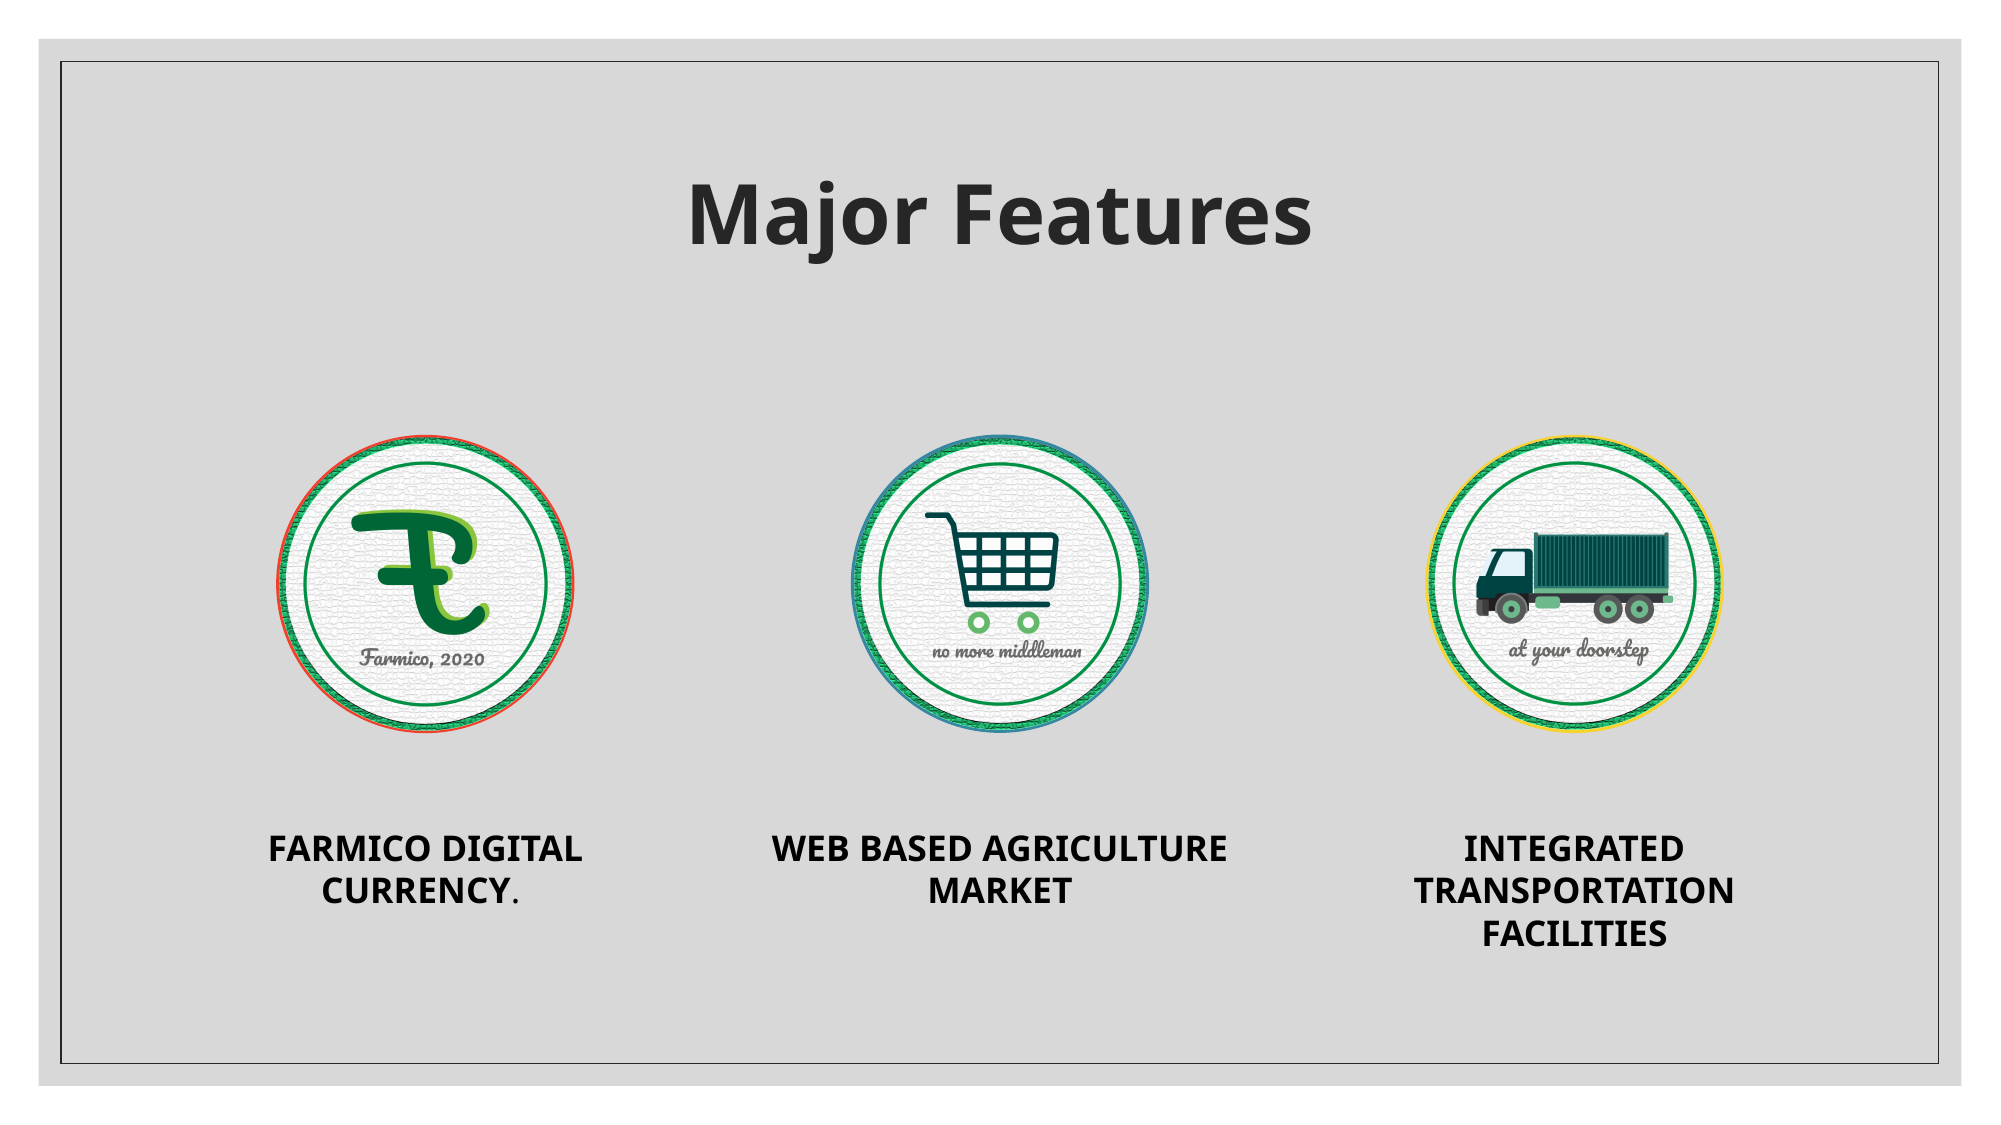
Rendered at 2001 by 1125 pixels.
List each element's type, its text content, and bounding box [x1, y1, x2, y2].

title Major Features [174, 105, 1825, 331]
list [174, 378, 1825, 991]
